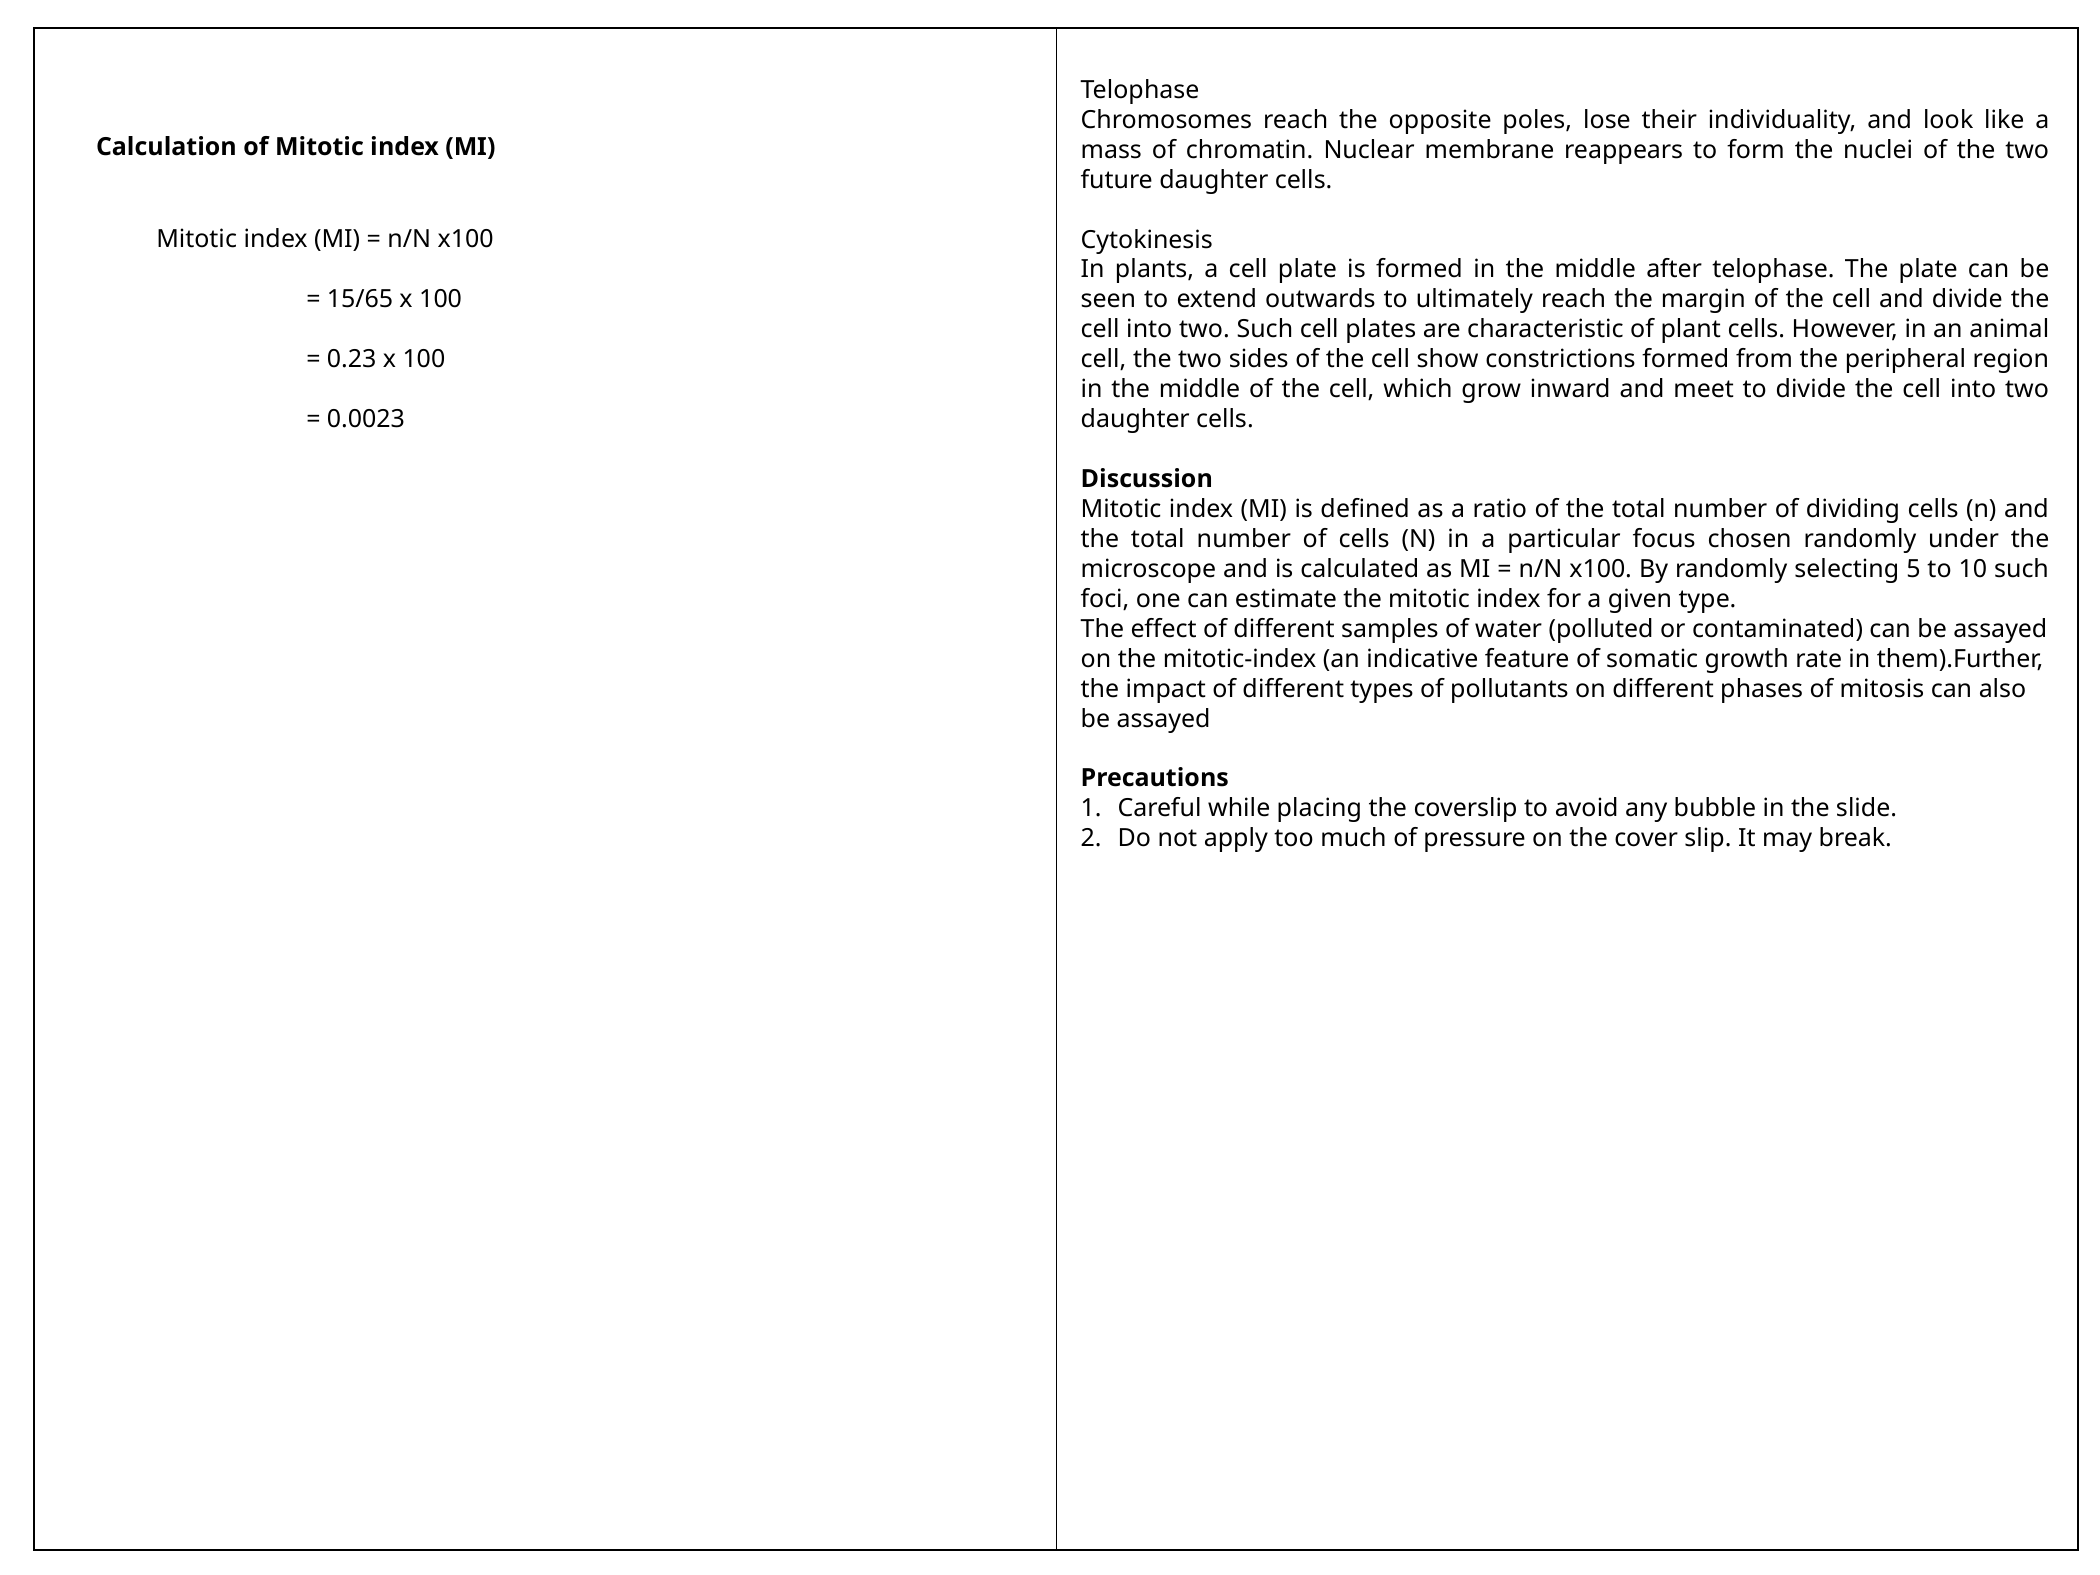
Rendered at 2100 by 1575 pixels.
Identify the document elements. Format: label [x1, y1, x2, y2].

text_box [34, 28, 2079, 1550]
